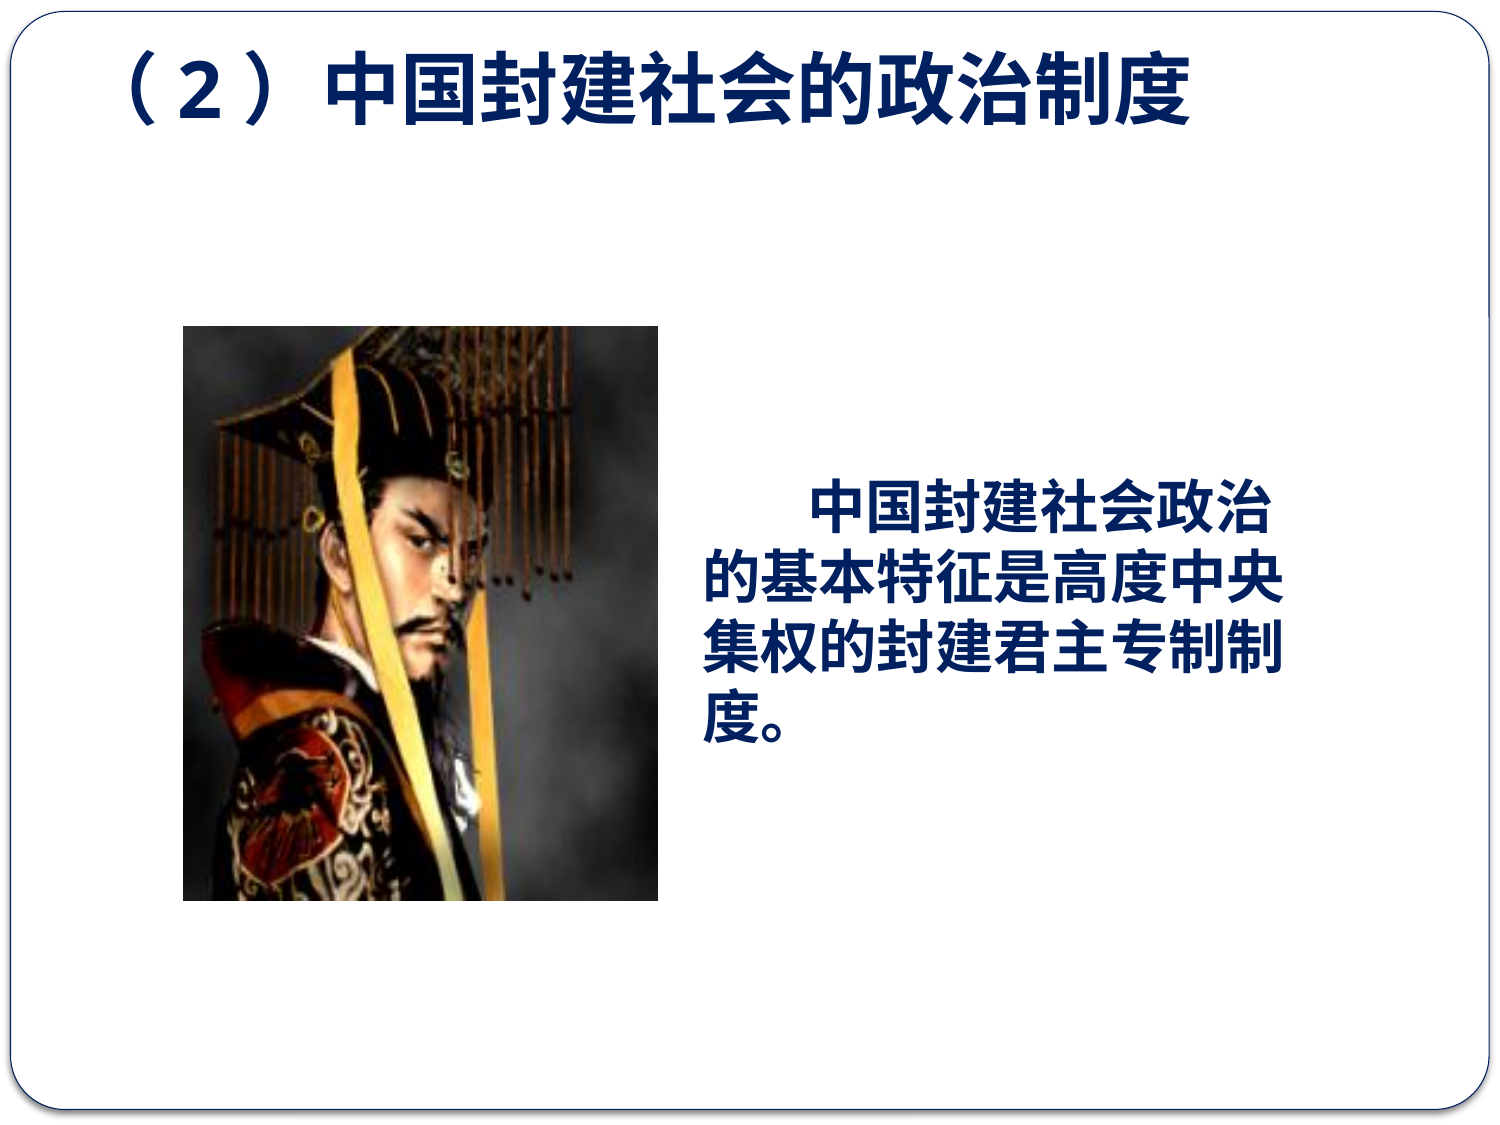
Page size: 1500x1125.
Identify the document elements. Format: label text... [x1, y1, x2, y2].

picture [182, 326, 659, 901]
text_box 中国封建社会政治的基本特征是高度中央集权的封建君主专制制度。 [687, 462, 1325, 758]
title （2）中国封建社会的政治制度 [64, 45, 1425, 149]
